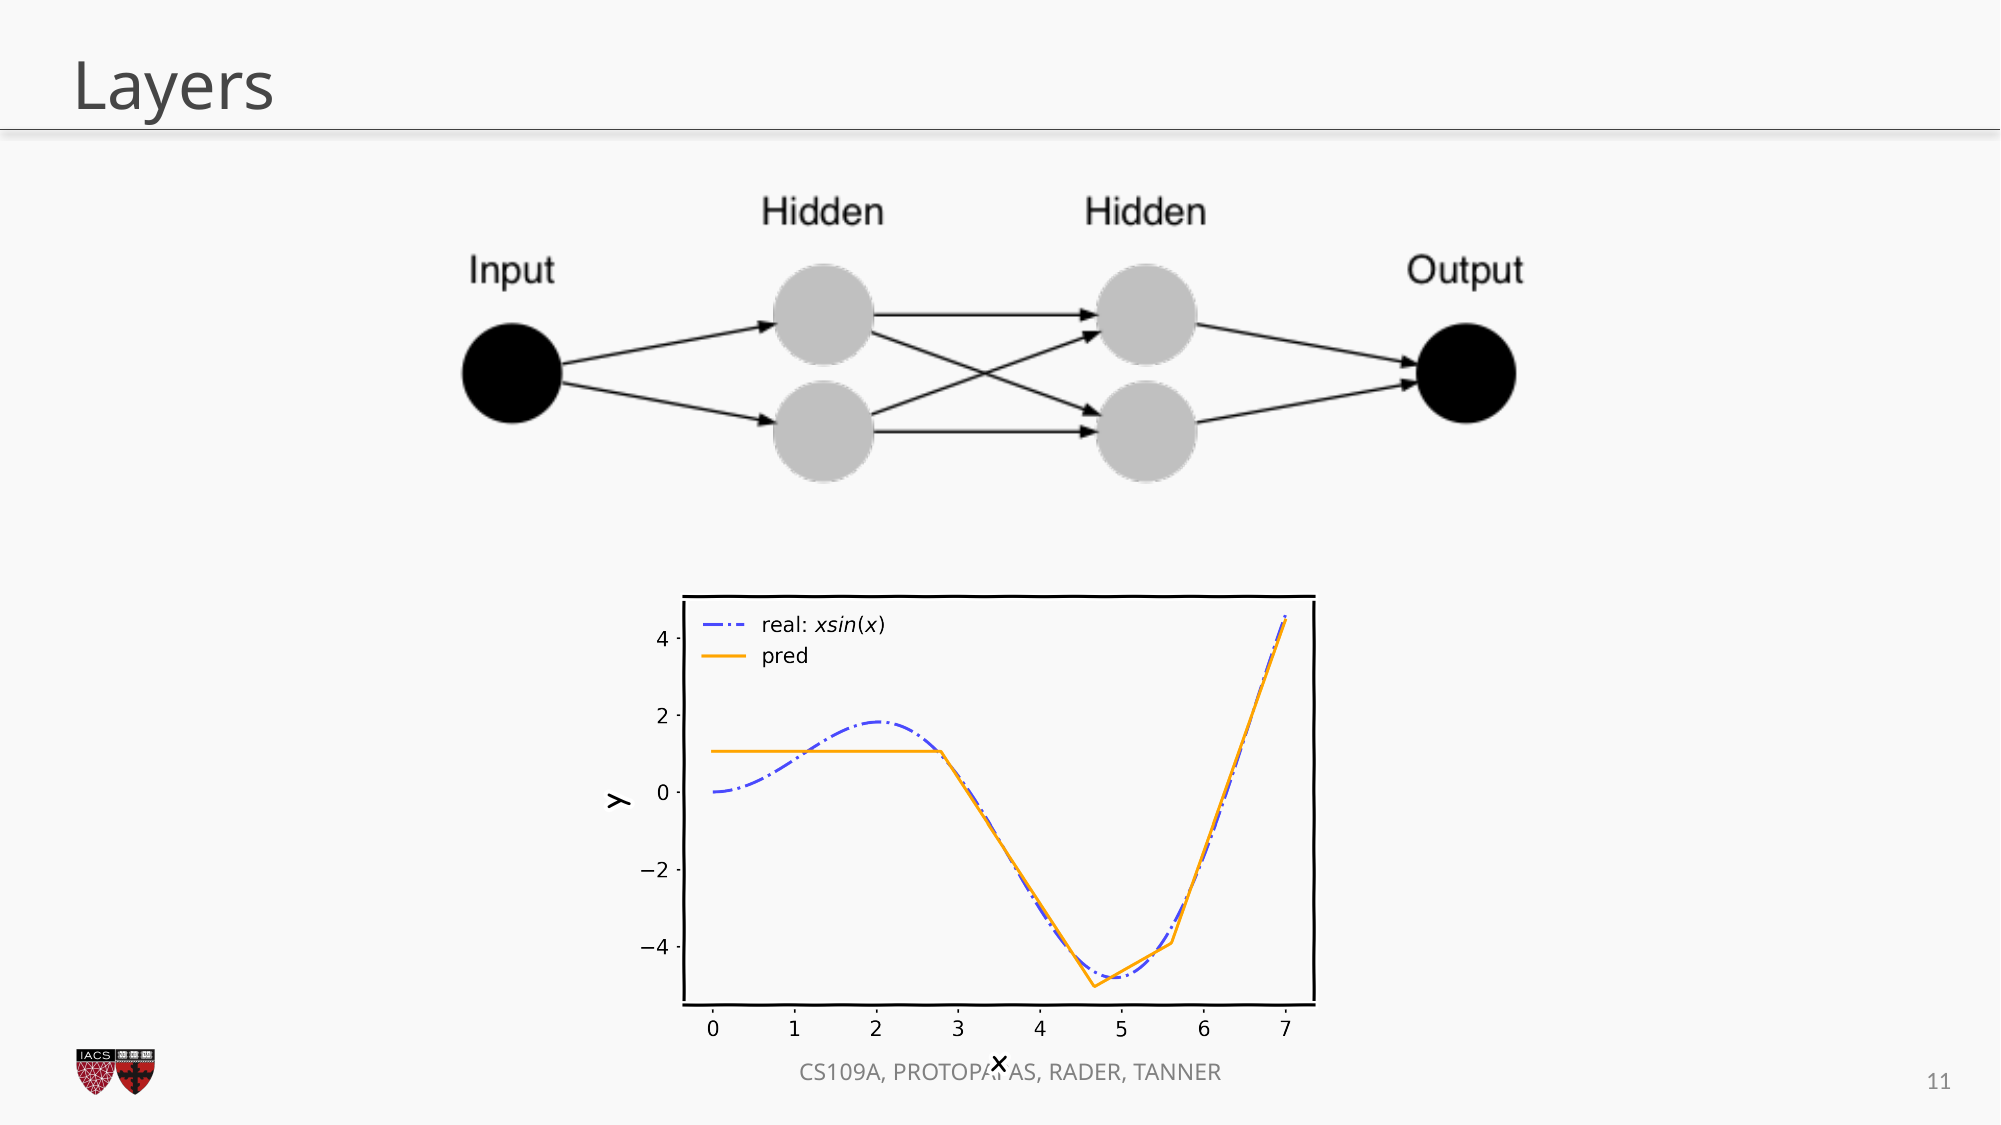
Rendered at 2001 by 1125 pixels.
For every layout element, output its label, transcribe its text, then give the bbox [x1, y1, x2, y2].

slide_number 12 [1500, 1050, 1967, 1110]
picture [75, 1049, 155, 1095]
title Layers [57, 35, 1943, 162]
picture [407, 148, 1573, 1125]
